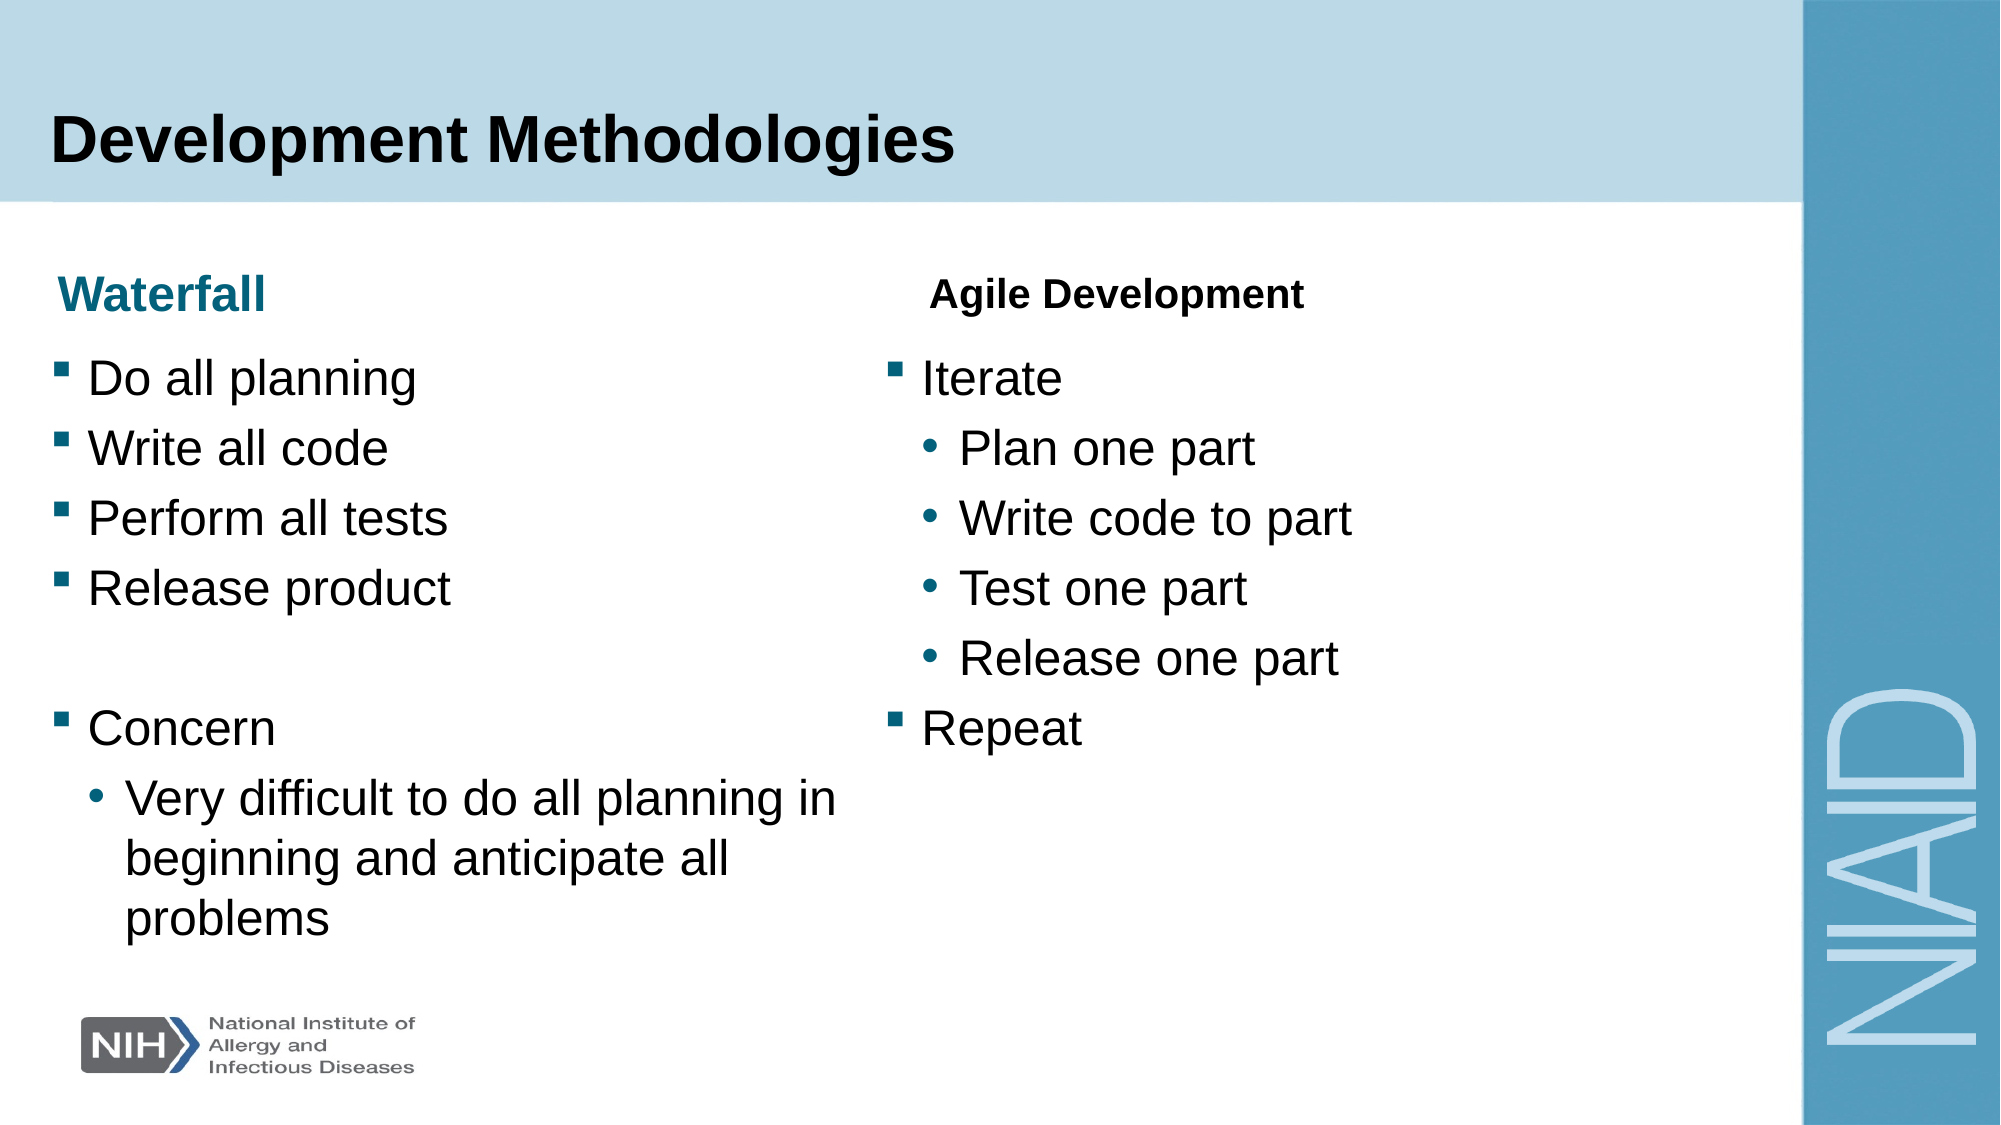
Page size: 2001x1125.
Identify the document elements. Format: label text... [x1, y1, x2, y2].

list Waterfall [50, 237, 850, 345]
title Development Methodologies [50, 25, 1700, 176]
list Do all planning Write all code Perform all tests Release product Concern Very difficult to do all planning in beginning and anticipate all problems [50, 345, 850, 975]
picture [0, 0, 2000, 1125]
list Agile Development [883, 238, 1684, 345]
list Iterate Plan one part Write code to part Test one part Release one part Repeat [883, 345, 1684, 975]
